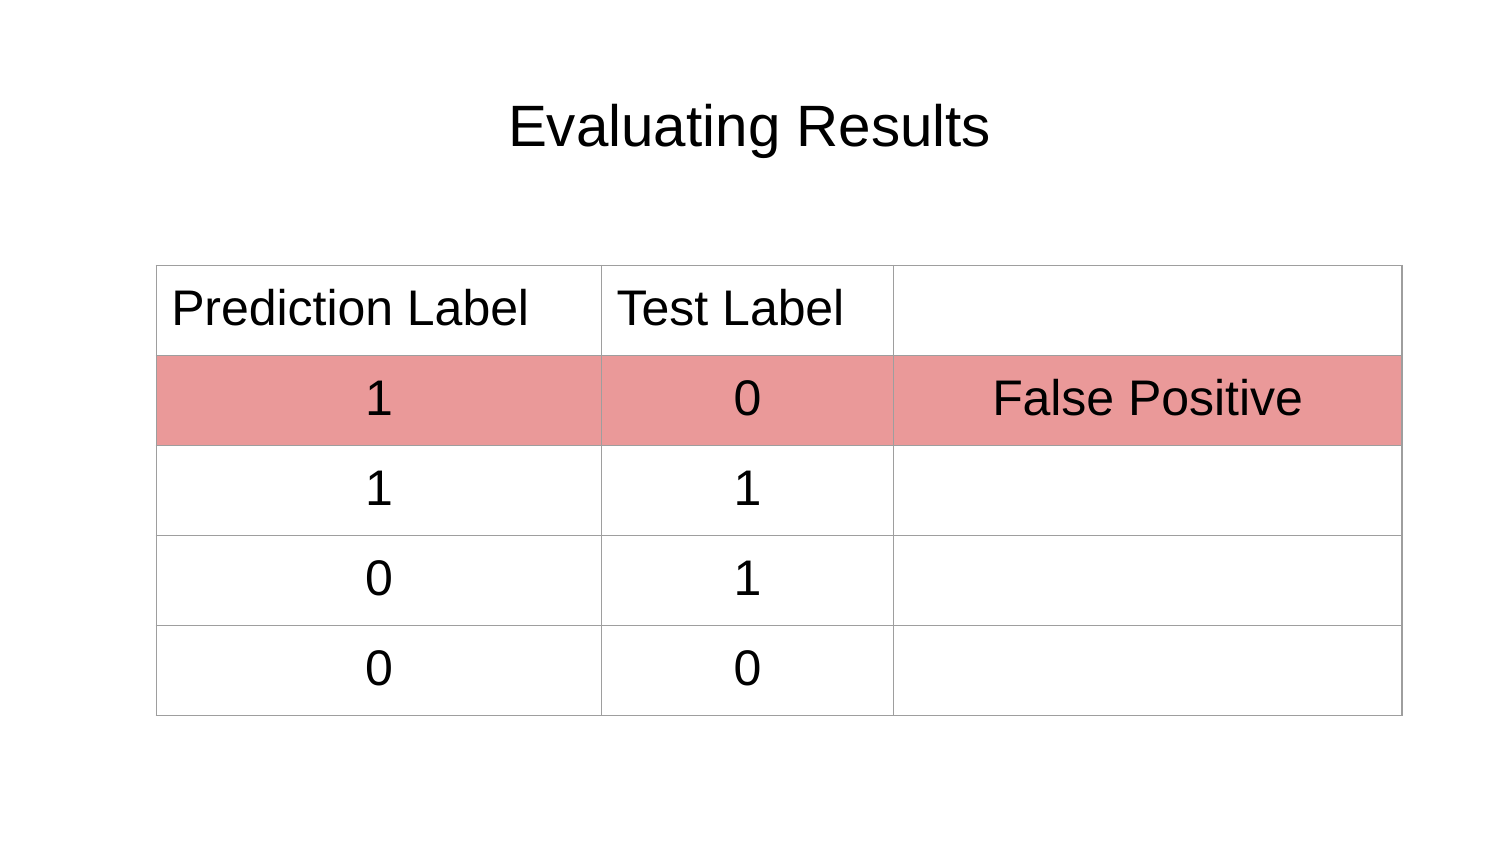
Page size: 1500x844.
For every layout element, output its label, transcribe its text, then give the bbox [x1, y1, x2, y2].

table_header [894, 266, 1401, 355]
table_header Prediction Label [157, 266, 601, 355]
table_cell 0 [602, 356, 893, 445]
table_cell [894, 536, 1401, 625]
table_cell 0 [157, 626, 601, 715]
table_cell [894, 446, 1401, 535]
table_cell 1 [157, 446, 601, 535]
table_cell False Positive [894, 356, 1401, 445]
title Evaluating Results [51, 72, 1449, 167]
table_cell 0 [157, 536, 601, 625]
table_cell 1 [602, 446, 893, 535]
table_cell 1 [157, 356, 601, 445]
table_cell 1 [602, 536, 893, 625]
table_cell [894, 626, 1401, 715]
table_header Test Label [602, 266, 893, 355]
table_cell 0 [602, 626, 893, 715]
